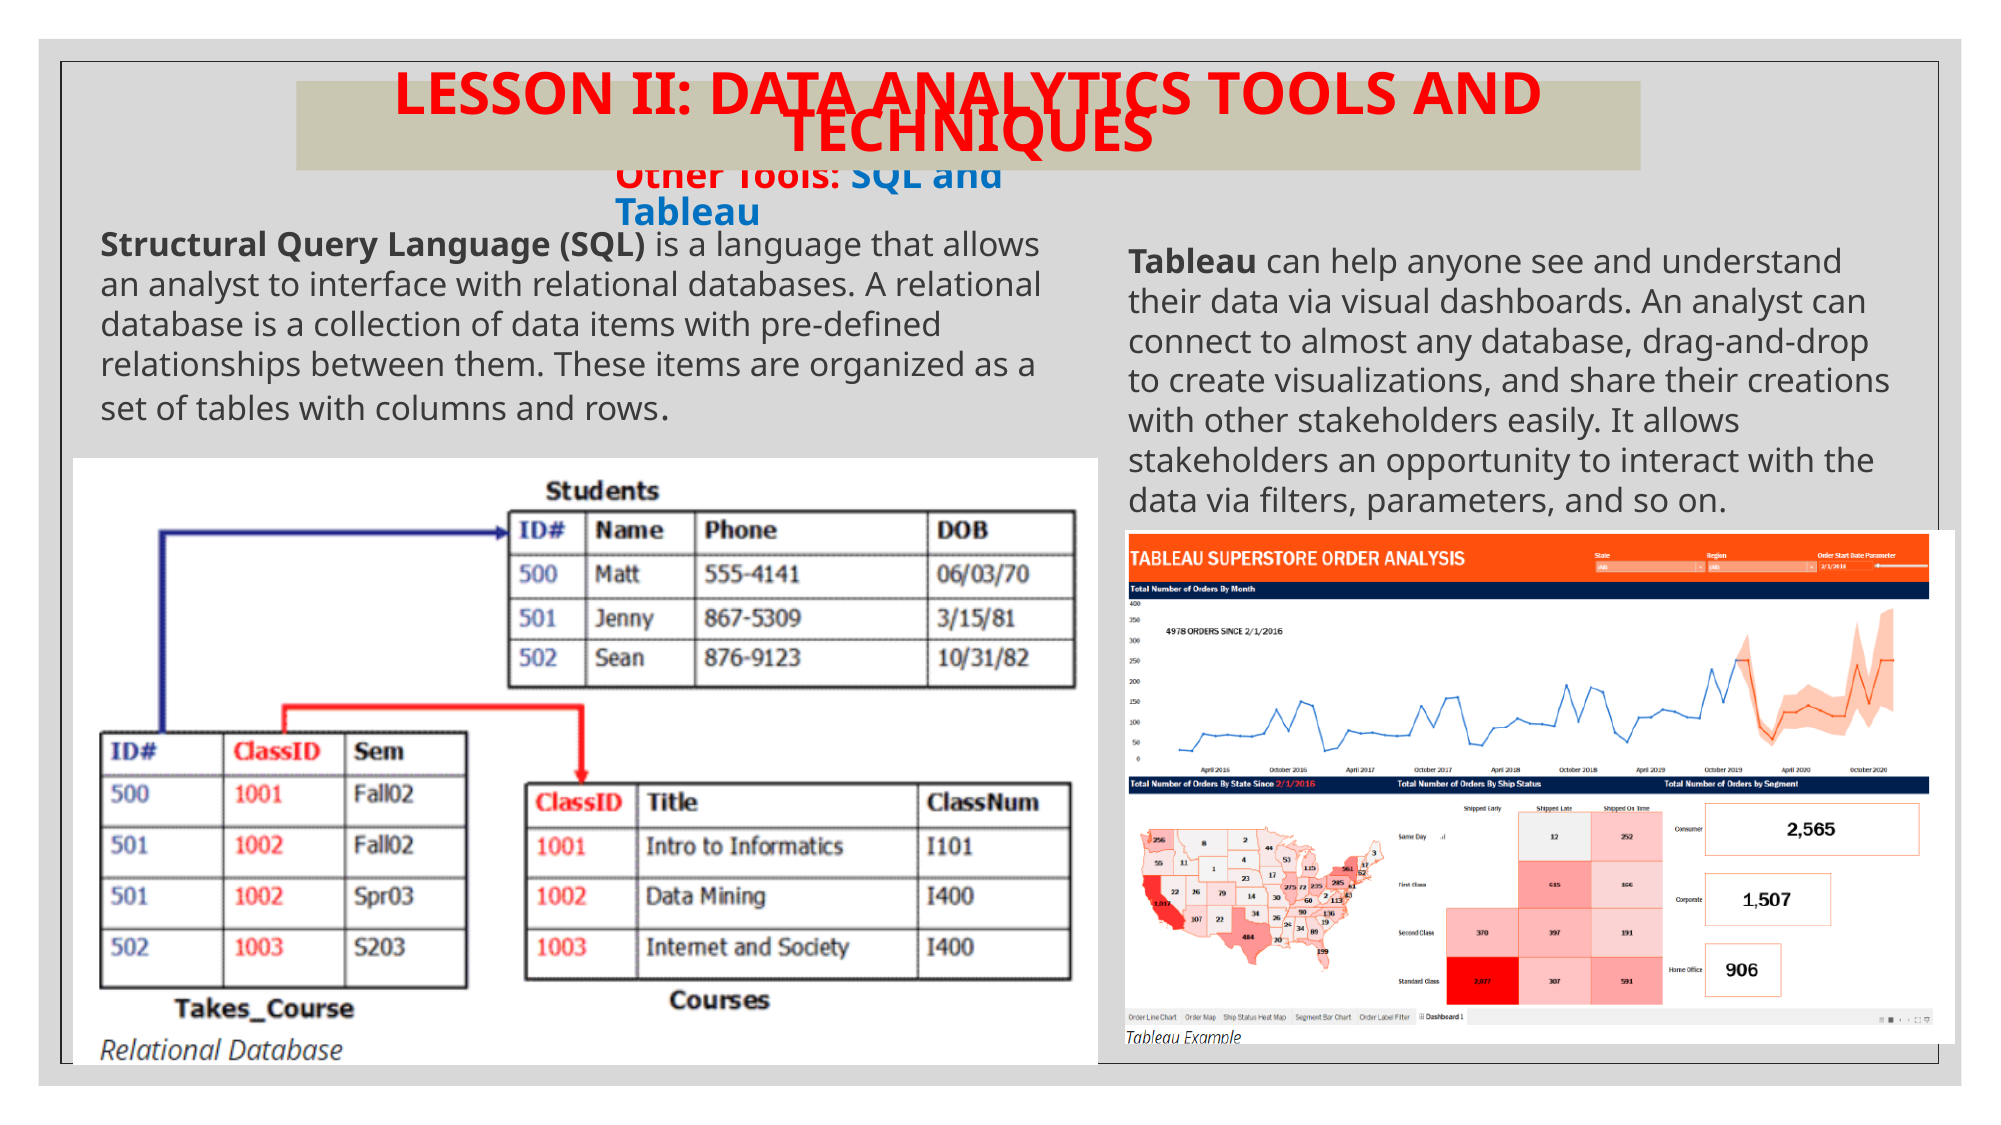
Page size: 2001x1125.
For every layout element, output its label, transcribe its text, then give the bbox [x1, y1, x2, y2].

picture [73, 458, 1098, 1065]
text_box Other Tools: SQL and Tableau [600, 171, 1114, 241]
text_box Tableau can help anyone see and understand their data via visual dashboards. An analyst can connect to almost any database, drag-and-drop to create visualizations, and share their creations with other stakeholders easily. It allows stakeholders an opportunity to interact with the data via filters, parameters, and so on. [1113, 232, 1927, 527]
text_box Structural Query Language (SQL) is a language that allows an analyst to interface with relational databases. A relational database is a collection of data items with pre-defined relationships between them. These items are organized as a set of tables with columns and rows. [85, 215, 1086, 436]
text_box LESSON II: DATA ANALYTICS TOOLS AND TECHNIQUES [296, 81, 1641, 171]
picture [1125, 530, 1955, 1044]
